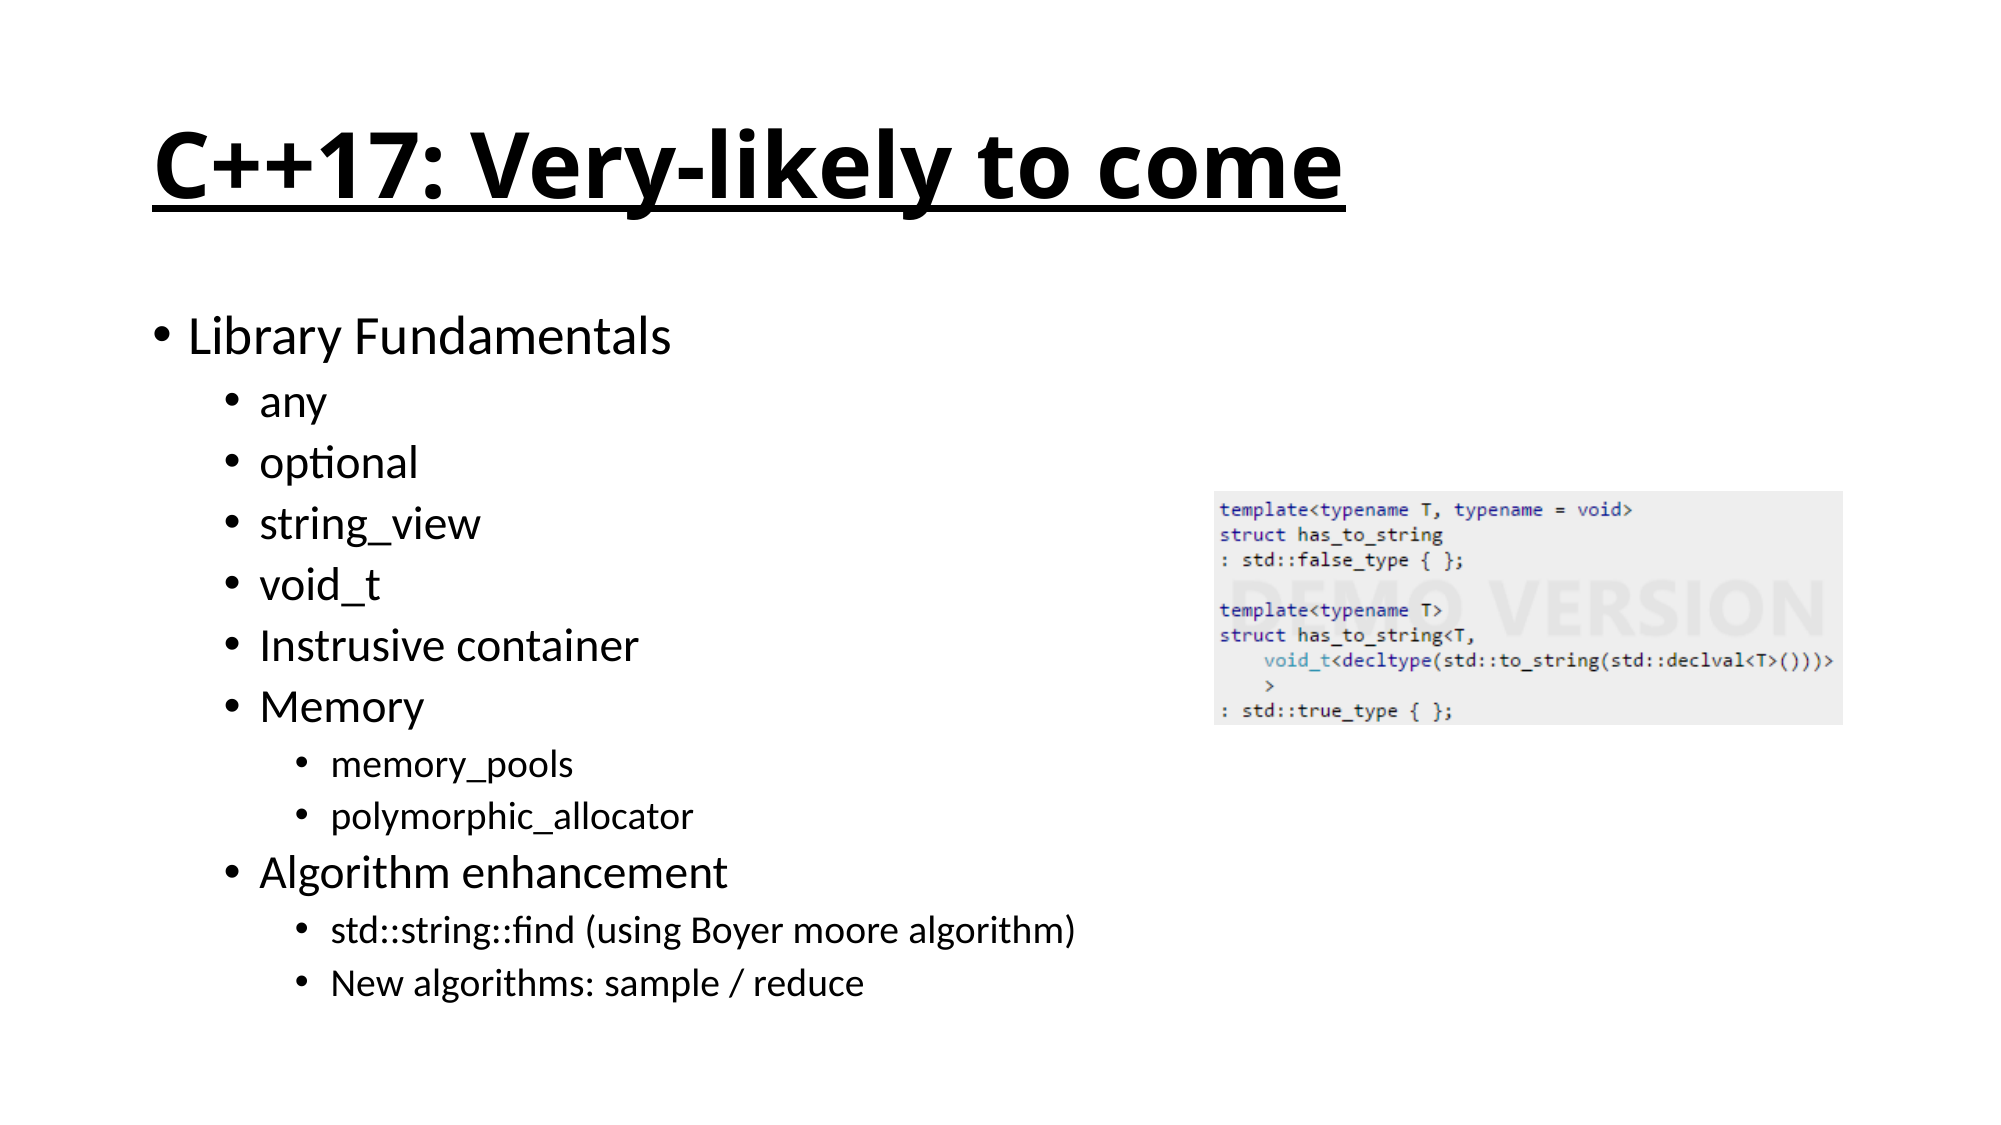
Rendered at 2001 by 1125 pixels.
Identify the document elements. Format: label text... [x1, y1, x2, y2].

picture [1214, 491, 1843, 725]
title C++17: Very-likely to come [137, 59, 1863, 278]
list Library Fundamentals any optional string_view void_t Instrusive container Memory memory_pools polymorphic_allocator Algorithm enhancement std::string::find (using Boyer moore algorithm) New algorithms: sample / reduce [137, 299, 1863, 1014]
